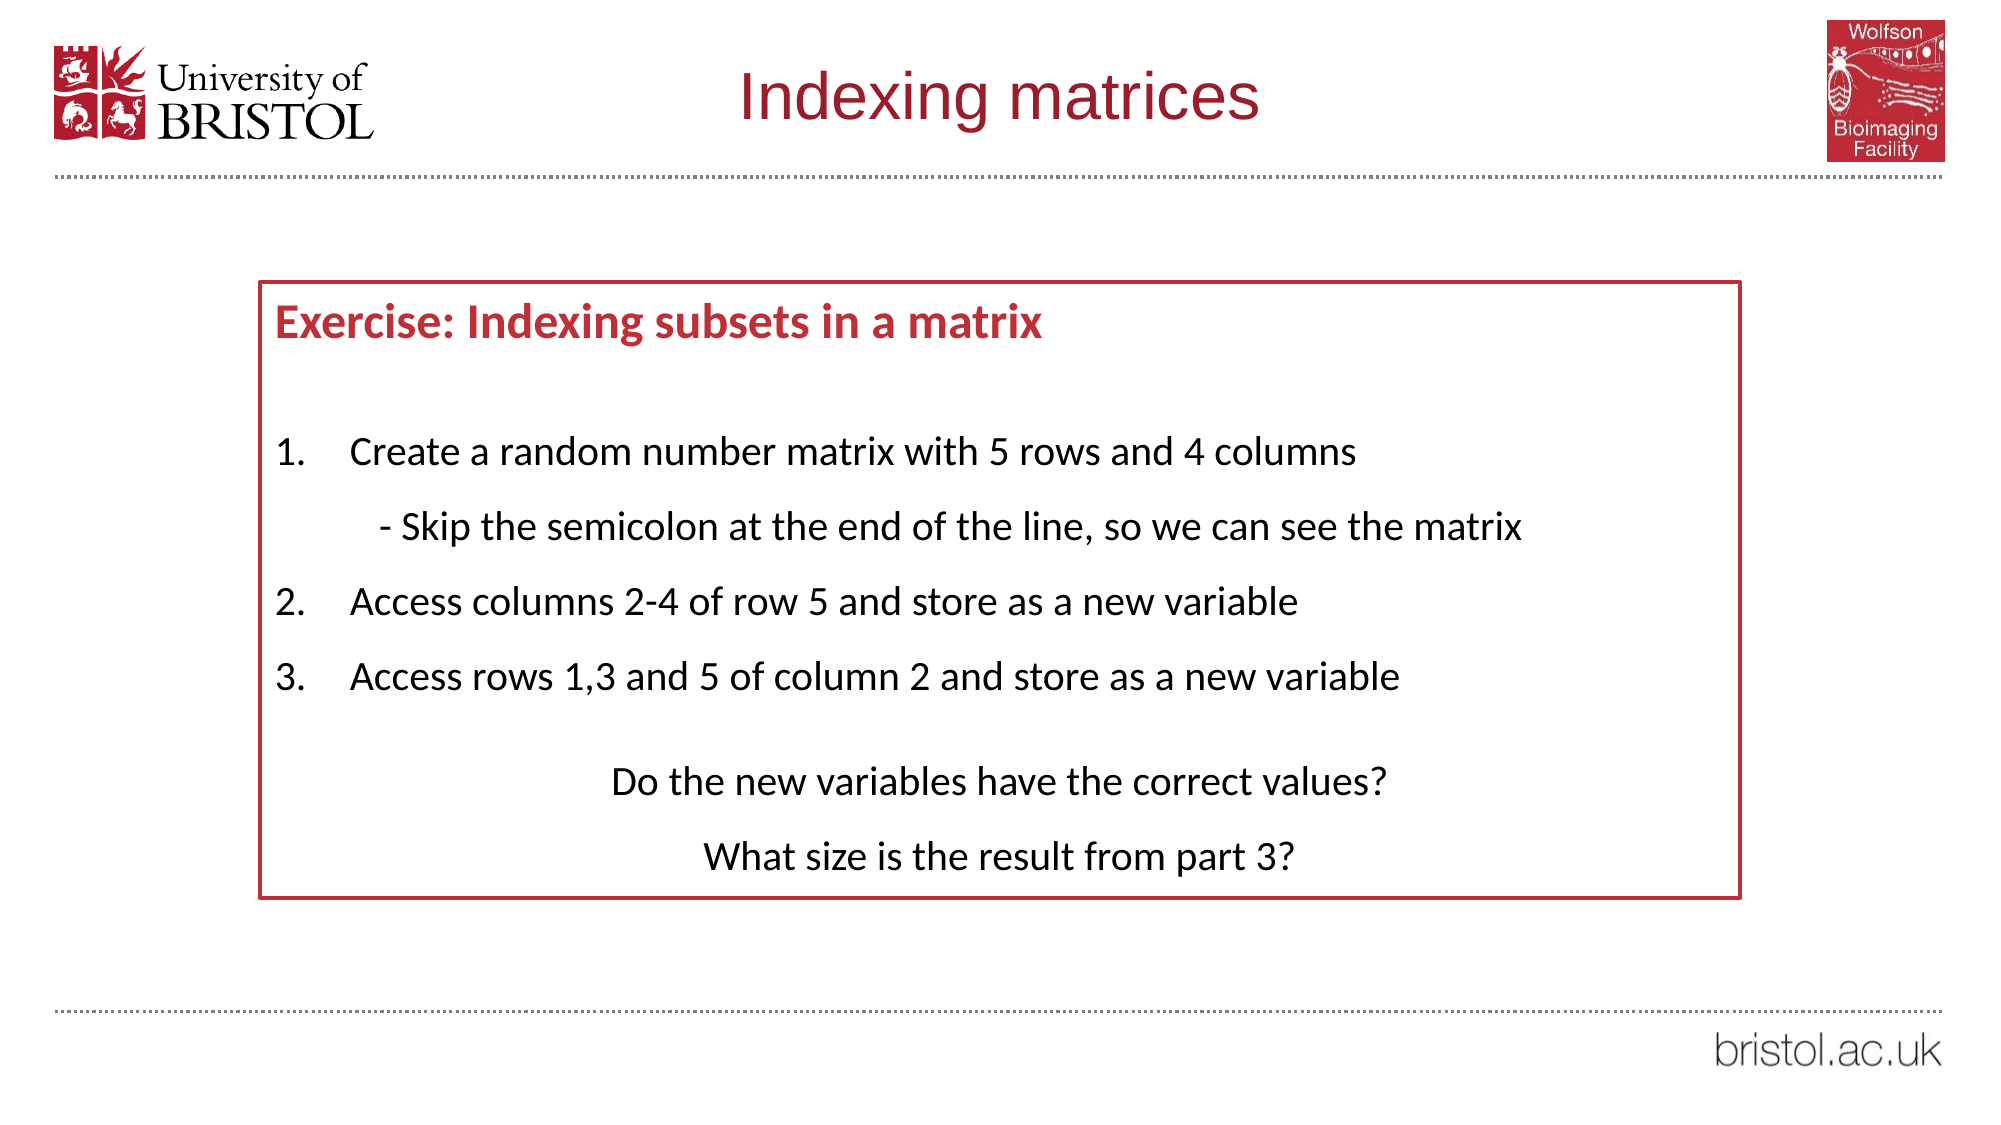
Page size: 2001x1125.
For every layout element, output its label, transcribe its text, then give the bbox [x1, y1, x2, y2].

picture [54, 46, 374, 140]
title Indexing matrices [396, 41, 1604, 140]
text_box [259, 281, 1741, 899]
picture [1827, 20, 1945, 162]
picture [1700, 1023, 1945, 1080]
